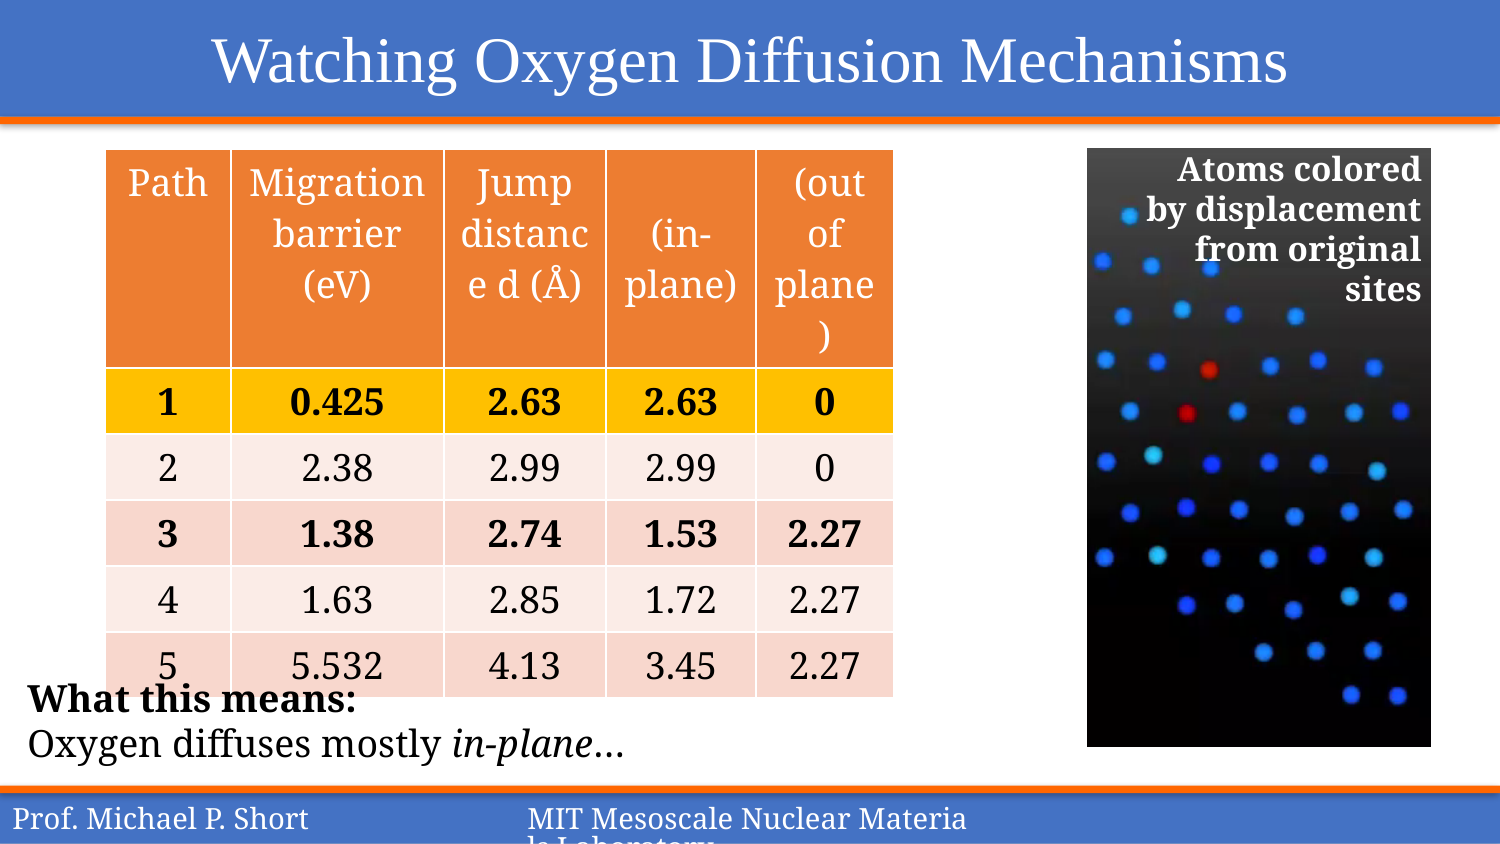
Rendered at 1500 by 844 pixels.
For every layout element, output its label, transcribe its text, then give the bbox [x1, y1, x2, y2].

footer MIT Mesoscale Nuclear Materials Laboratory [512, 793, 988, 839]
title Watching Oxygen Diffusion Mechanisms [75, 9, 1425, 104]
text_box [1086, 147, 1432, 748]
slide_number Prof. Michael P. Short [0, 793, 348, 839]
text_box What this means: Oxygen diffuses mostly in-plane… [12, 667, 1425, 772]
text_box Atoms colored by displacement from original sites [1124, 140, 1437, 152]
